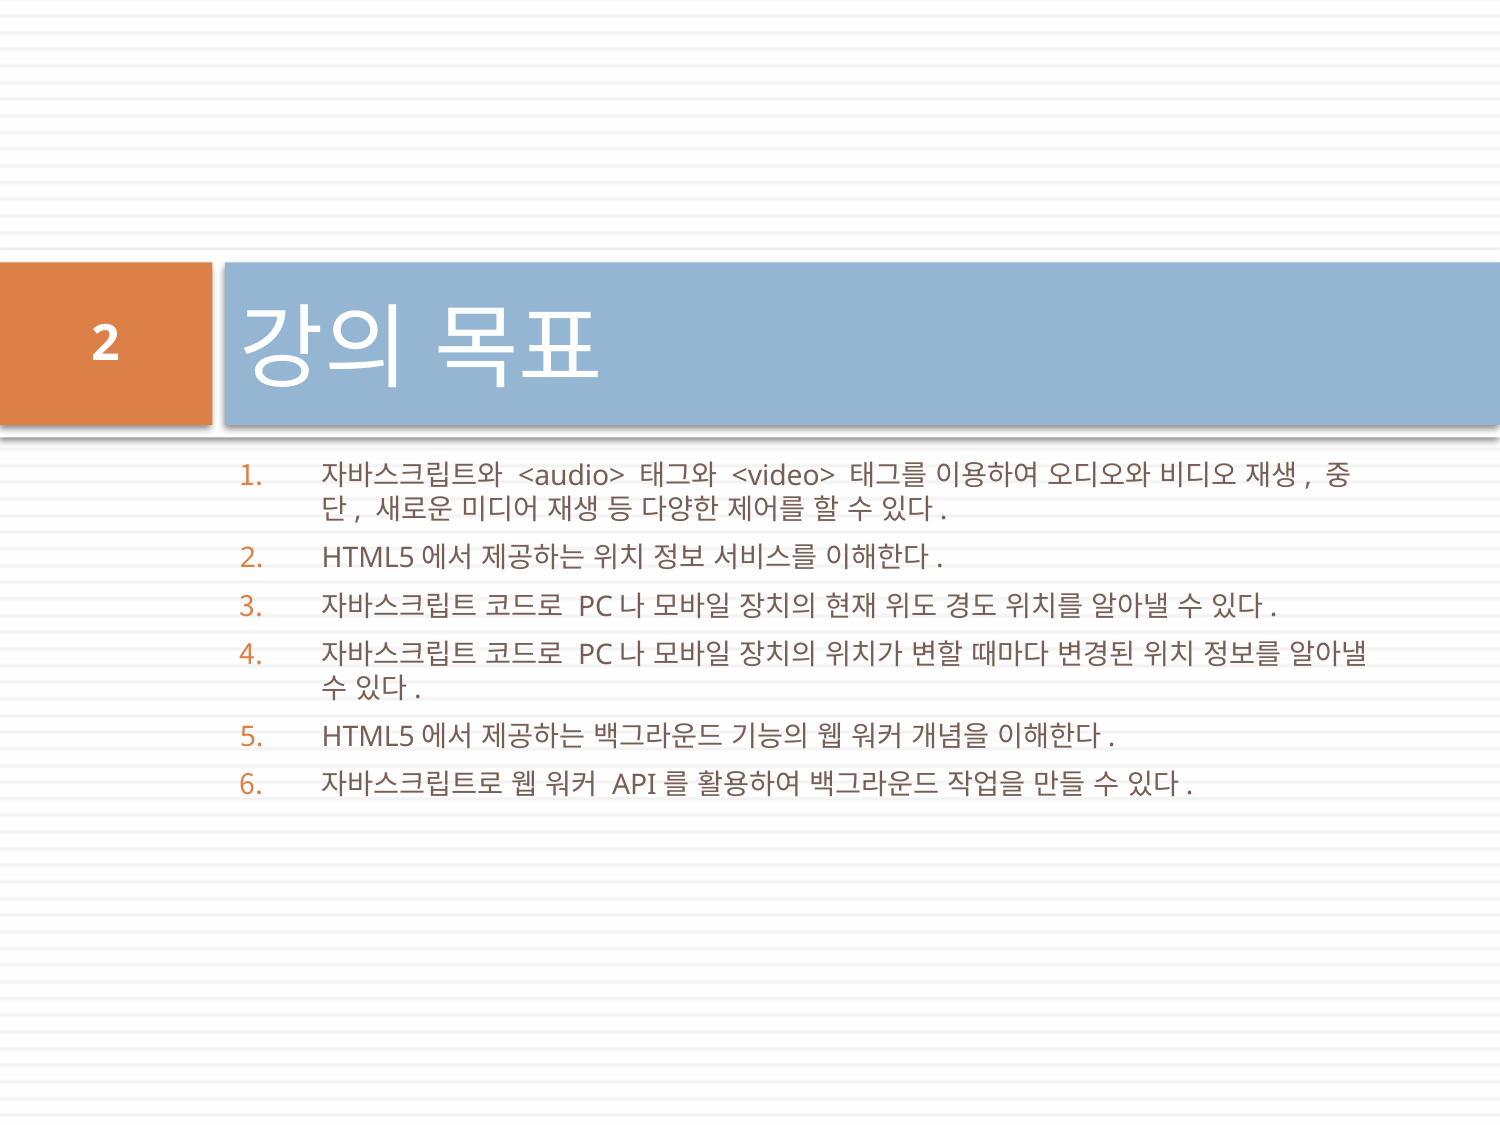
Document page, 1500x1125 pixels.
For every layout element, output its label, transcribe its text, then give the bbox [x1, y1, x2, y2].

list 자바스크립트와 <audio> 태그와 <video> 태그를 이용하여 오디오와 비디오 재생, 중단, 새로운 미디어 재생 등 다양한 제어를 할 수 있다. HTML5에서 제공하는 위치 정보 서비스를 이해한다. 자바스크립트 코드로 PC나 모바일 장치의 현재 위도 경도 위치를 알아낼 수 있다. 자바스크립트 코드로 PC나 모바일 장치의 위치가 변할 때마다 변경된 위치 정보를 알아낼 수 있다. HTML5에서 제공하는 백그라운드 기능의 웹 워커 개념을 이해한다. 자바스크립트로 웹 워커 API를 활용하여 백그라운드 작업을 만들 수 있다. [225, 450, 1394, 811]
title 강의 목표 [225, 262, 1475, 425]
slide_number 2 [0, 287, 213, 403]
